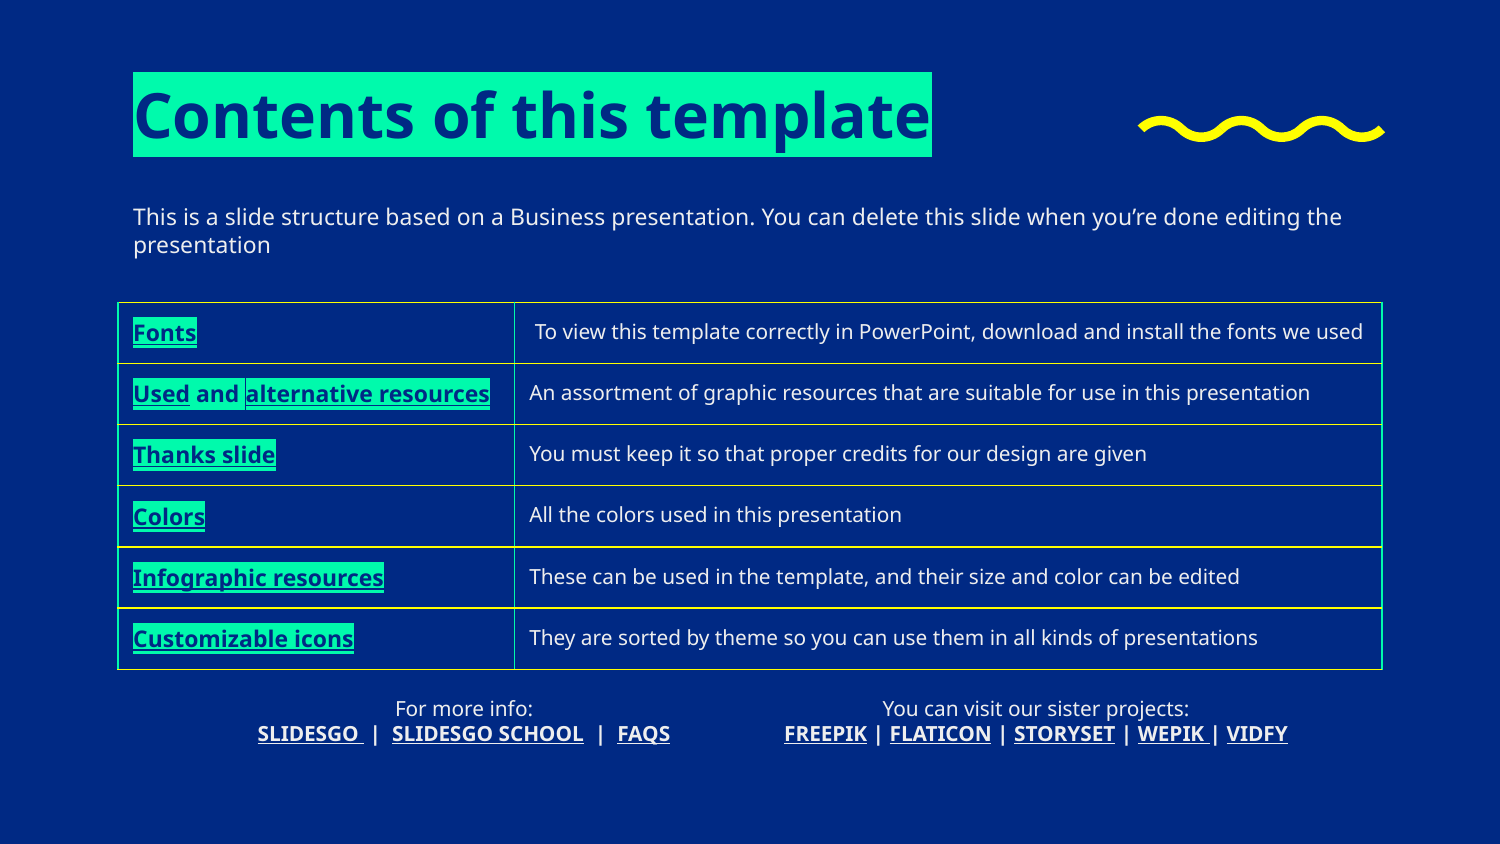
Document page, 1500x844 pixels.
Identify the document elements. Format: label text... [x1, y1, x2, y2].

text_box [1137, 115, 1386, 143]
table_cell Colors [119, 486, 514, 546]
list This is a slide structure based on a Business presentation. You can delete this slide when you’re done editing the presentation [118, 199, 1382, 262]
text_box You can visit our sister projects: FREEPIK | FLATICON | STORYSET | WEPIK | VIDFY [759, 680, 1313, 757]
table_header Fonts [119, 303, 514, 363]
table_cell Infographic resources [119, 548, 514, 607]
table_cell You must keep it so that proper credits for our design are given [515, 425, 1381, 485]
table_cell All the colors used in this presentation [515, 486, 1381, 546]
text_box For more info: SLIDESGO | SLIDESGO SCHOOL | FAQS [217, 680, 710, 757]
title Contents of this template [118, 91, 1382, 167]
table_cell Used and alternative resources [119, 364, 514, 424]
table_cell These can be used in the template, and their size and color can be edited [515, 548, 1381, 607]
table_cell Thanks slide [119, 425, 514, 485]
table_cell They are sorted by theme so you can use them in all kinds of presentations [515, 609, 1381, 669]
table_cell An assortment of graphic resources that are suitable for use in this presentation [515, 364, 1381, 424]
table_header To view this template correctly in PowerPoint, download and install the fonts we used [515, 303, 1381, 363]
table_cell Customizable icons [119, 609, 514, 669]
